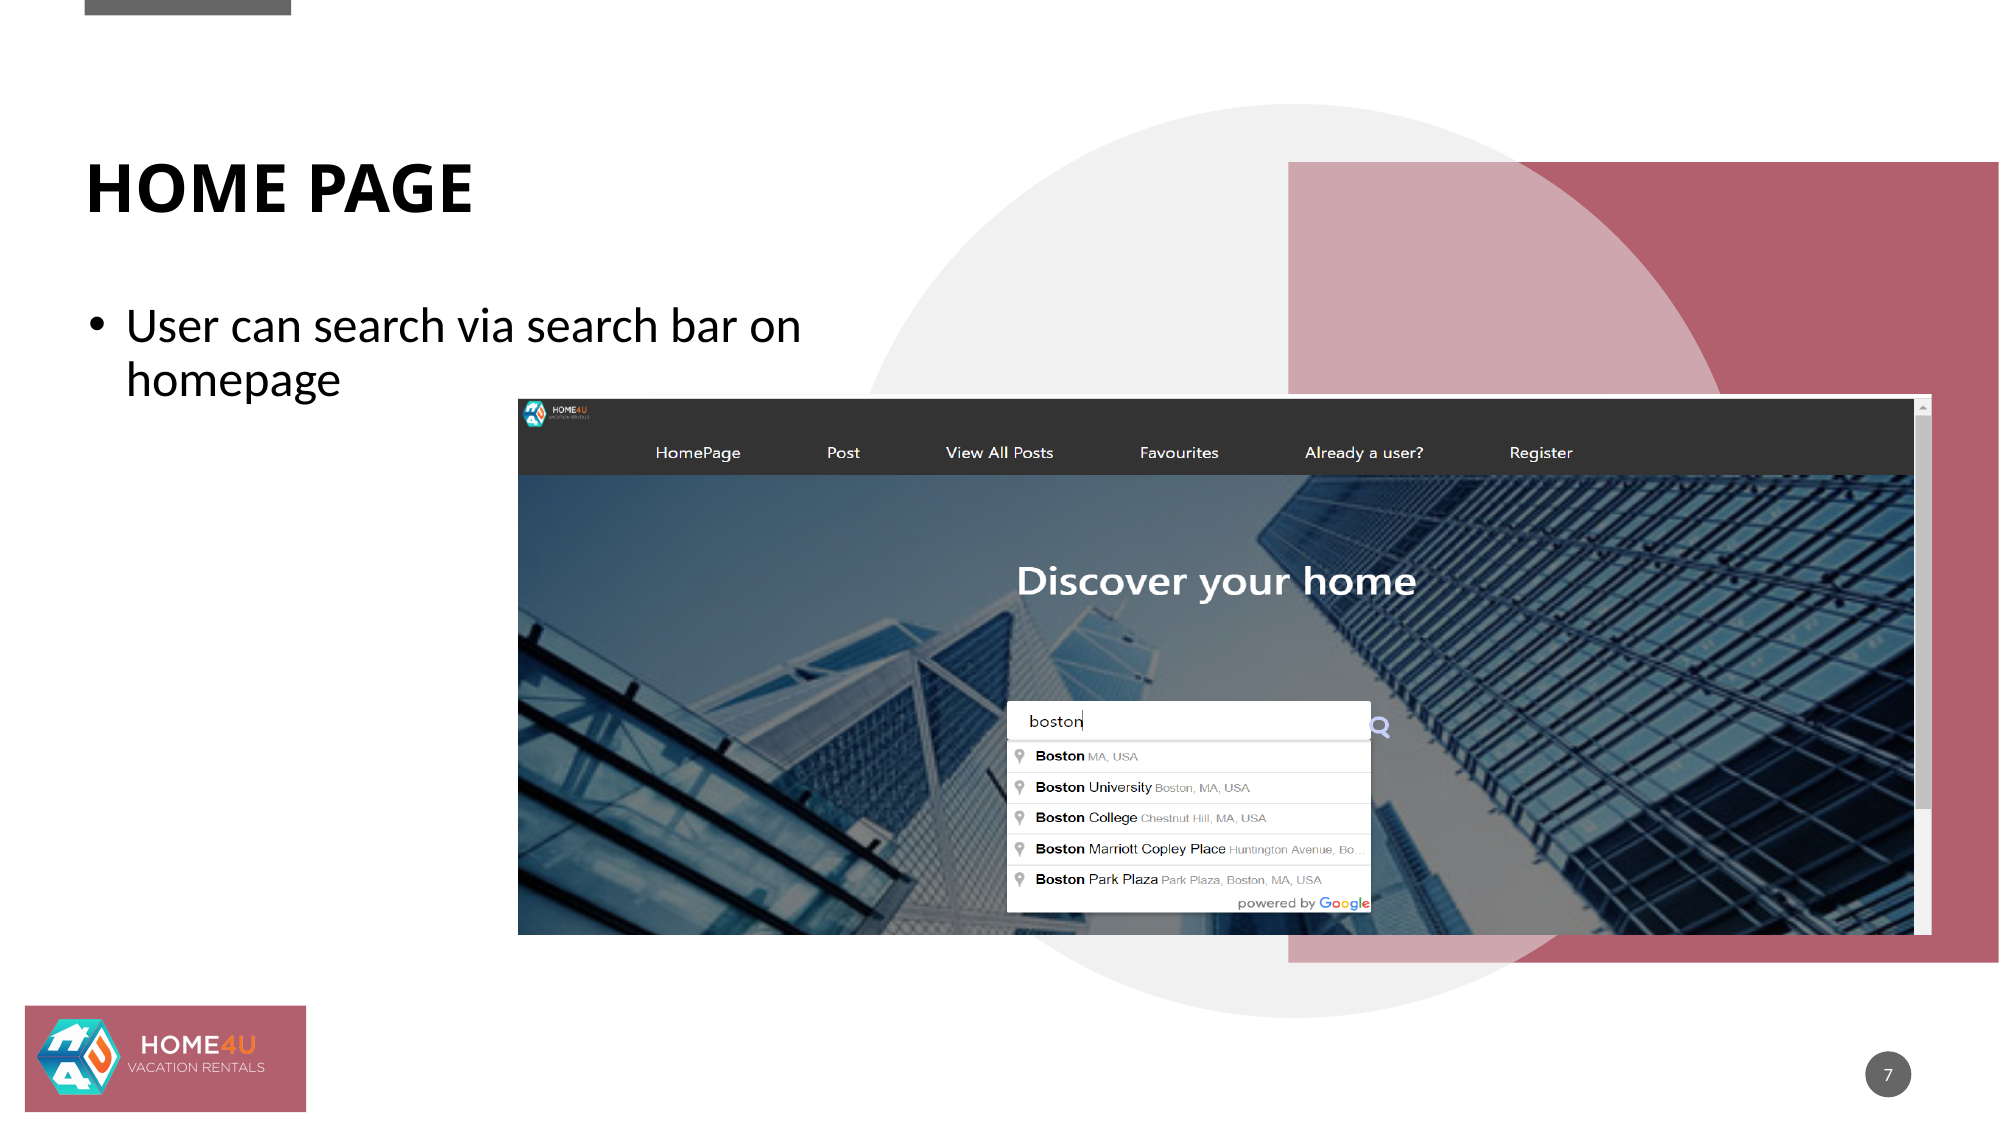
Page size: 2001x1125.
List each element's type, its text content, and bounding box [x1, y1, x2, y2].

list User can search via search bar on homepage [88, 299, 895, 1014]
text_box [24, 1005, 307, 1113]
title Home Page [84, 81, 895, 300]
picture [24, 1013, 286, 1100]
picture [518, 394, 1932, 935]
slide_number 7 [1864, 1059, 1913, 1090]
